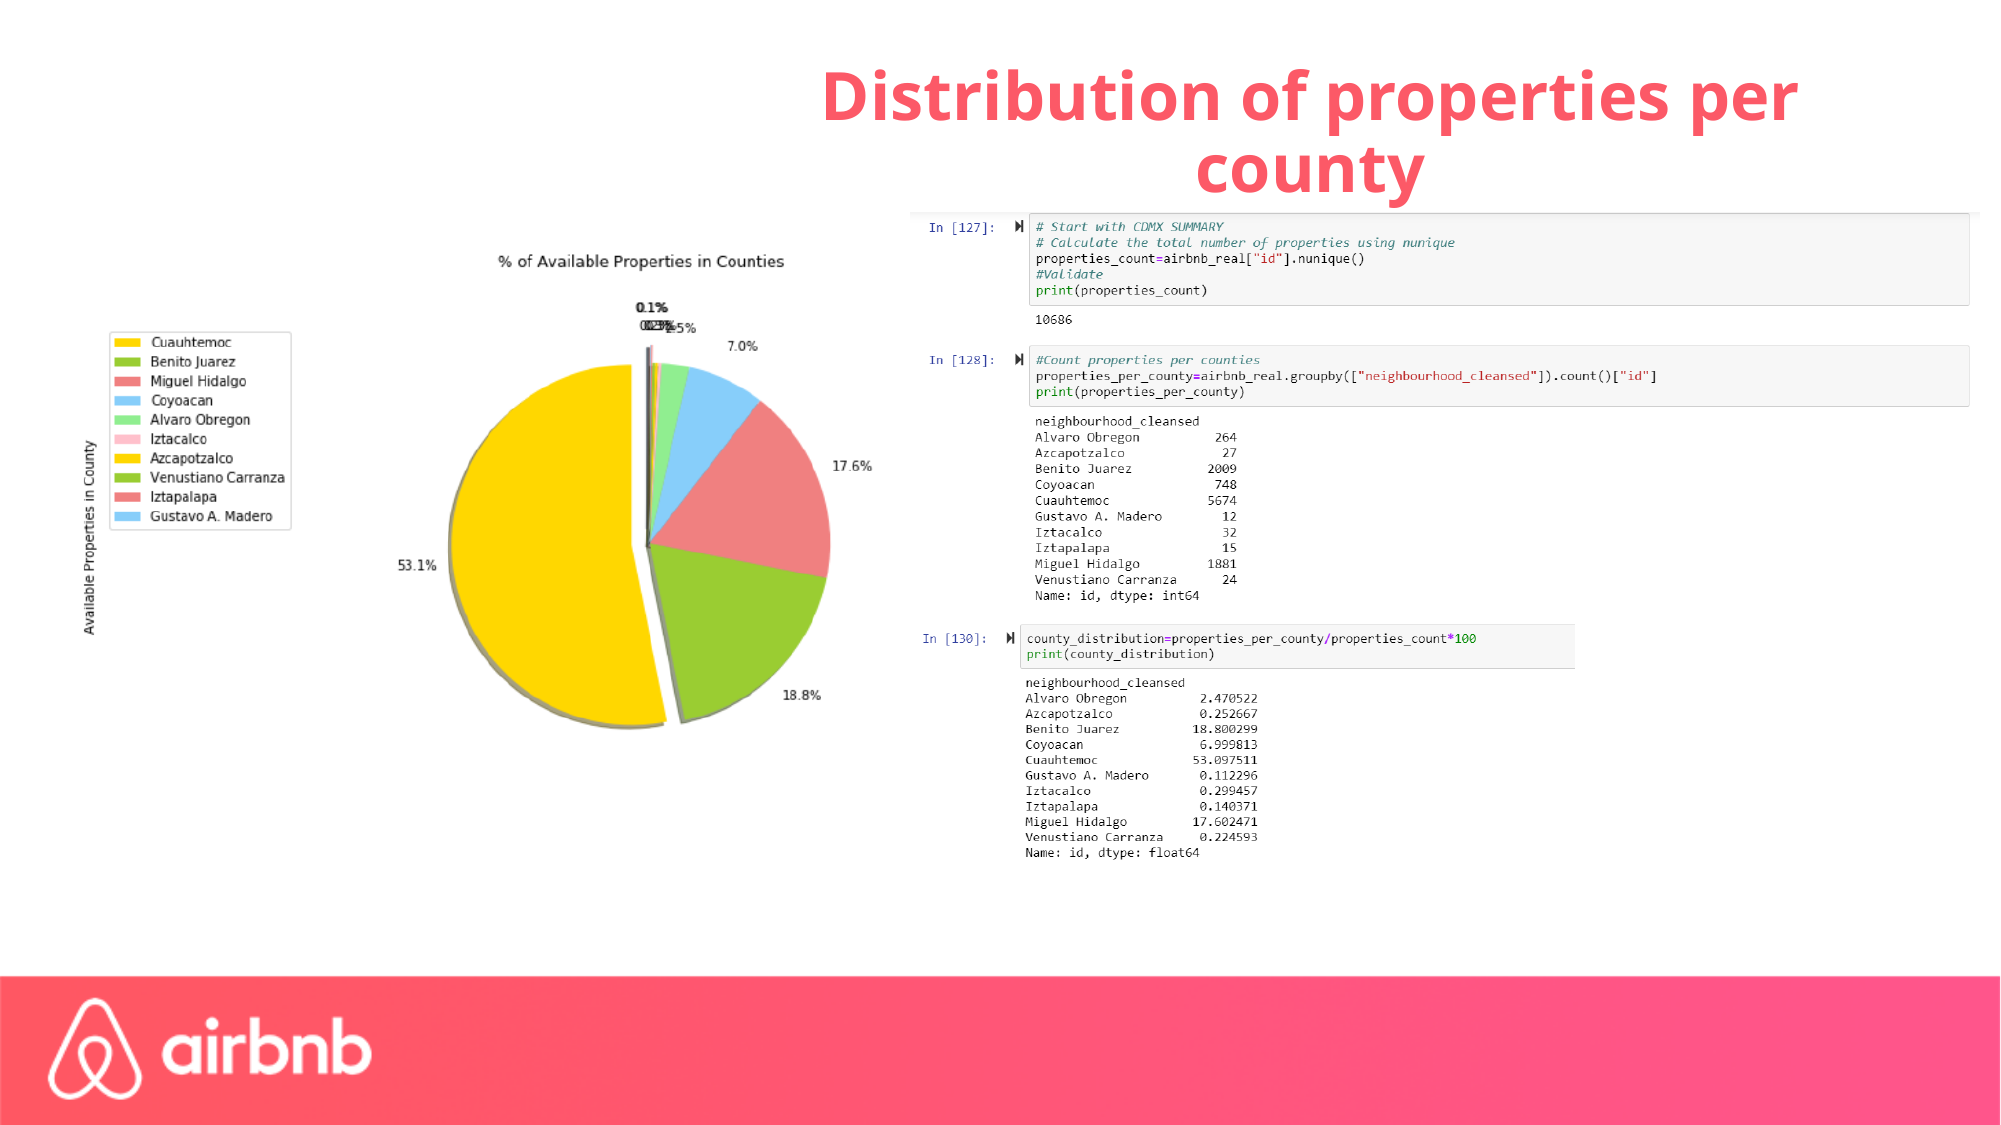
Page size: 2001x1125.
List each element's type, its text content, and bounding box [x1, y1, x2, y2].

title Distribution of properties per county [693, 26, 1928, 243]
picture [0, 0, 2001, 1125]
